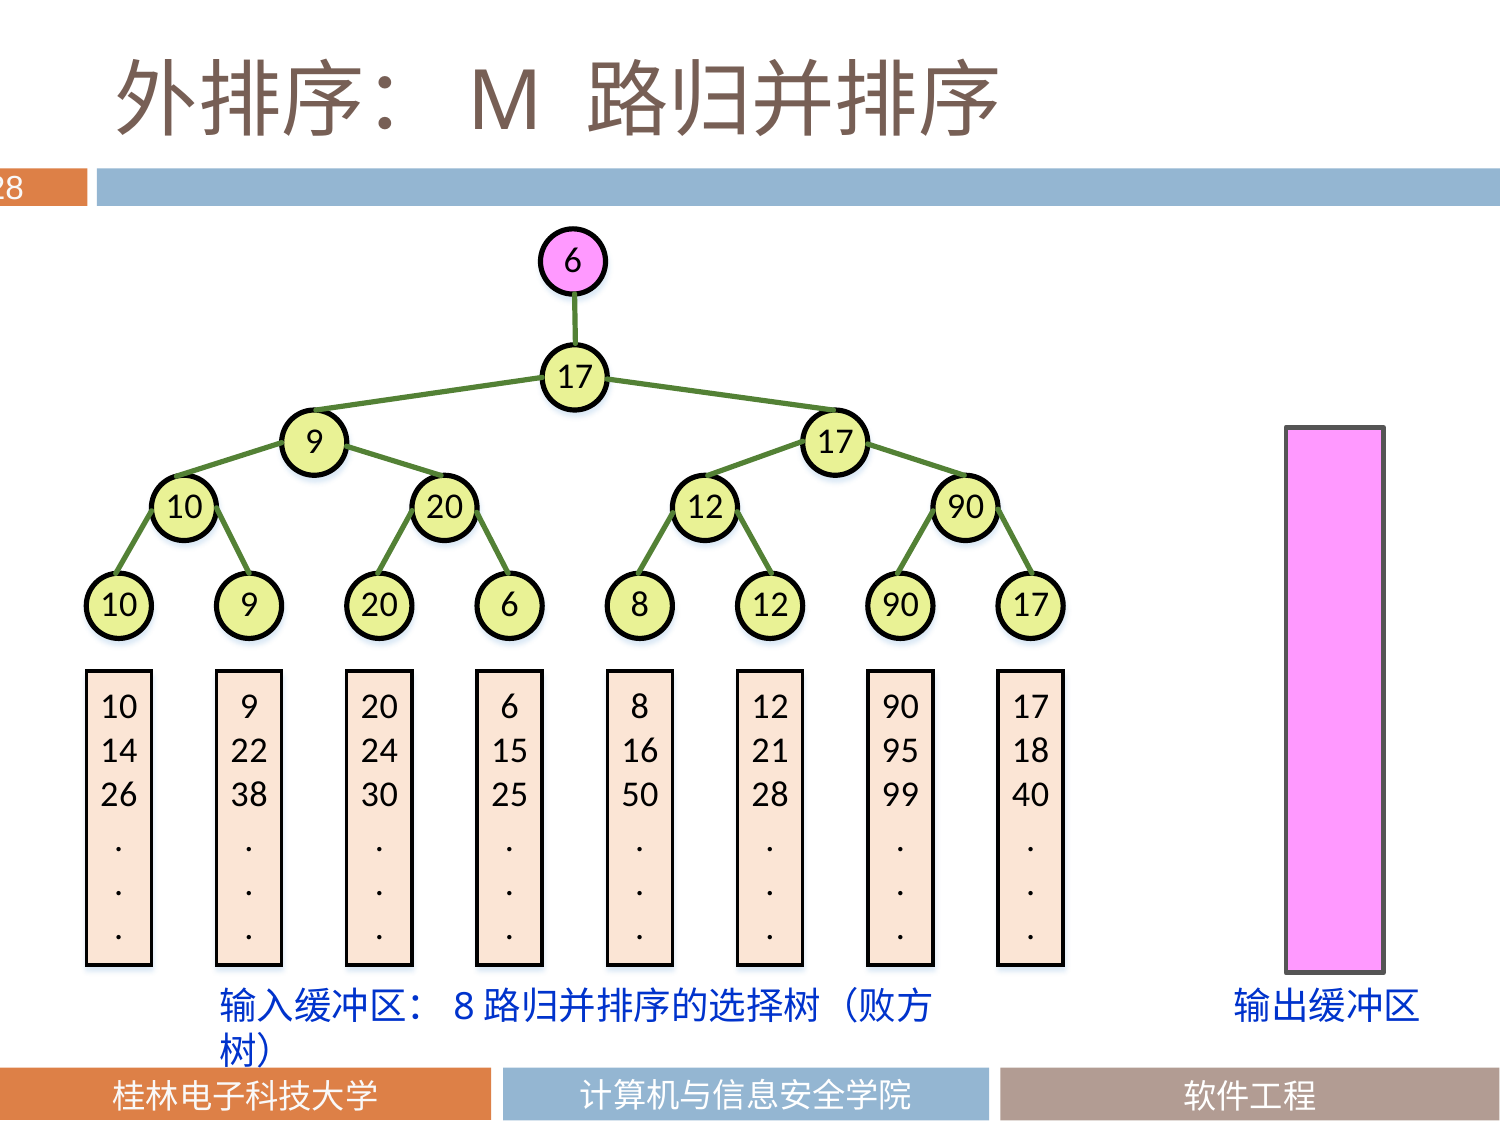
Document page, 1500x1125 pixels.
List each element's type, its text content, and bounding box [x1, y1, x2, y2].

text_box 输入缓冲区：8路归并排序的选择树（败方树） [204, 978, 1023, 1080]
text_box [1285, 427, 1384, 973]
title 外排序：M 路归并排序 [99, 37, 1438, 155]
picture [74, 221, 1073, 978]
text_box 输出缓冲区 [1219, 974, 1437, 1035]
